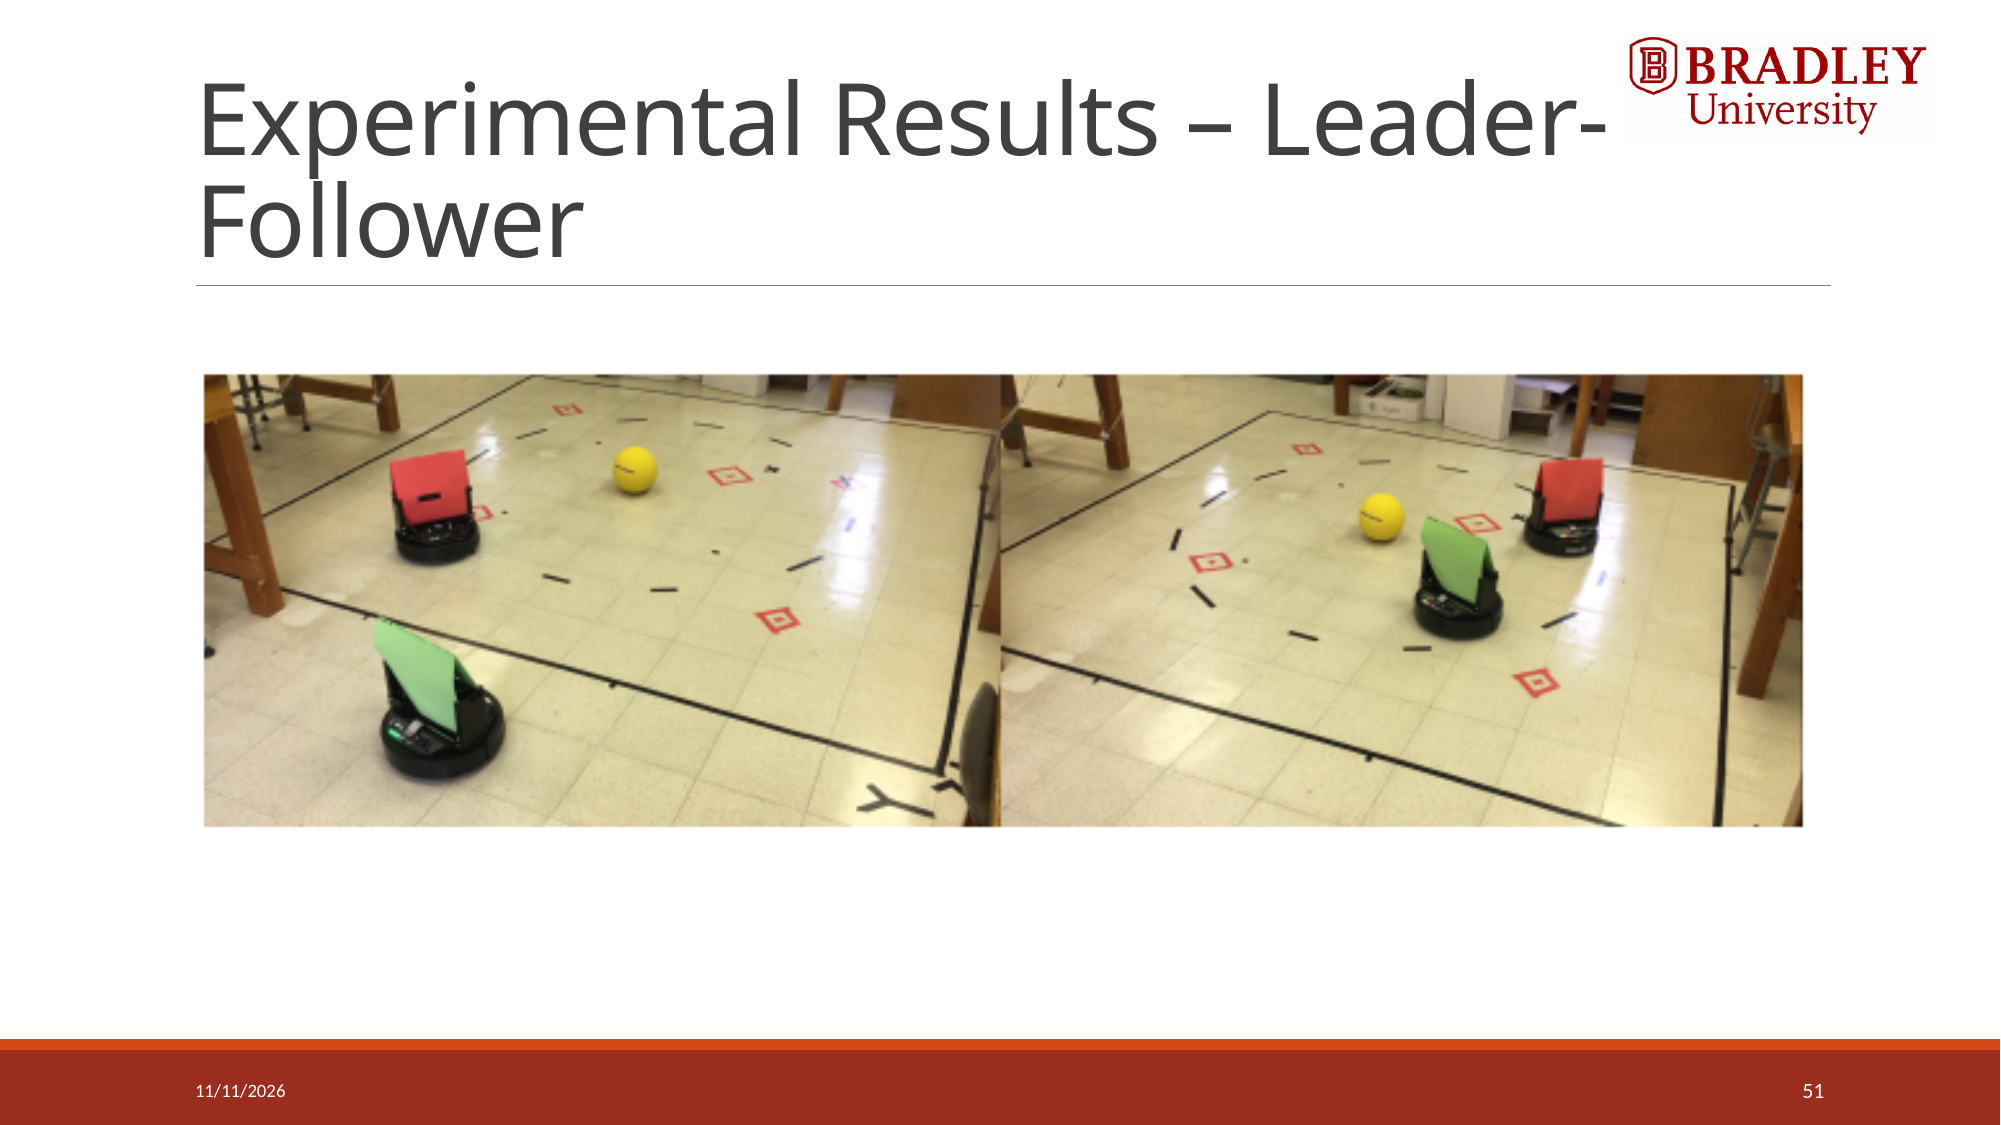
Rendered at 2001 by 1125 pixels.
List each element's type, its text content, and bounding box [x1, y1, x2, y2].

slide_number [180, 1059, 586, 1120]
title Experimental Results – Leader-Follower [180, 47, 1830, 285]
slide_number 51 [1624, 1059, 1840, 1120]
picture [1621, 27, 1935, 144]
picture [192, 365, 1819, 838]
